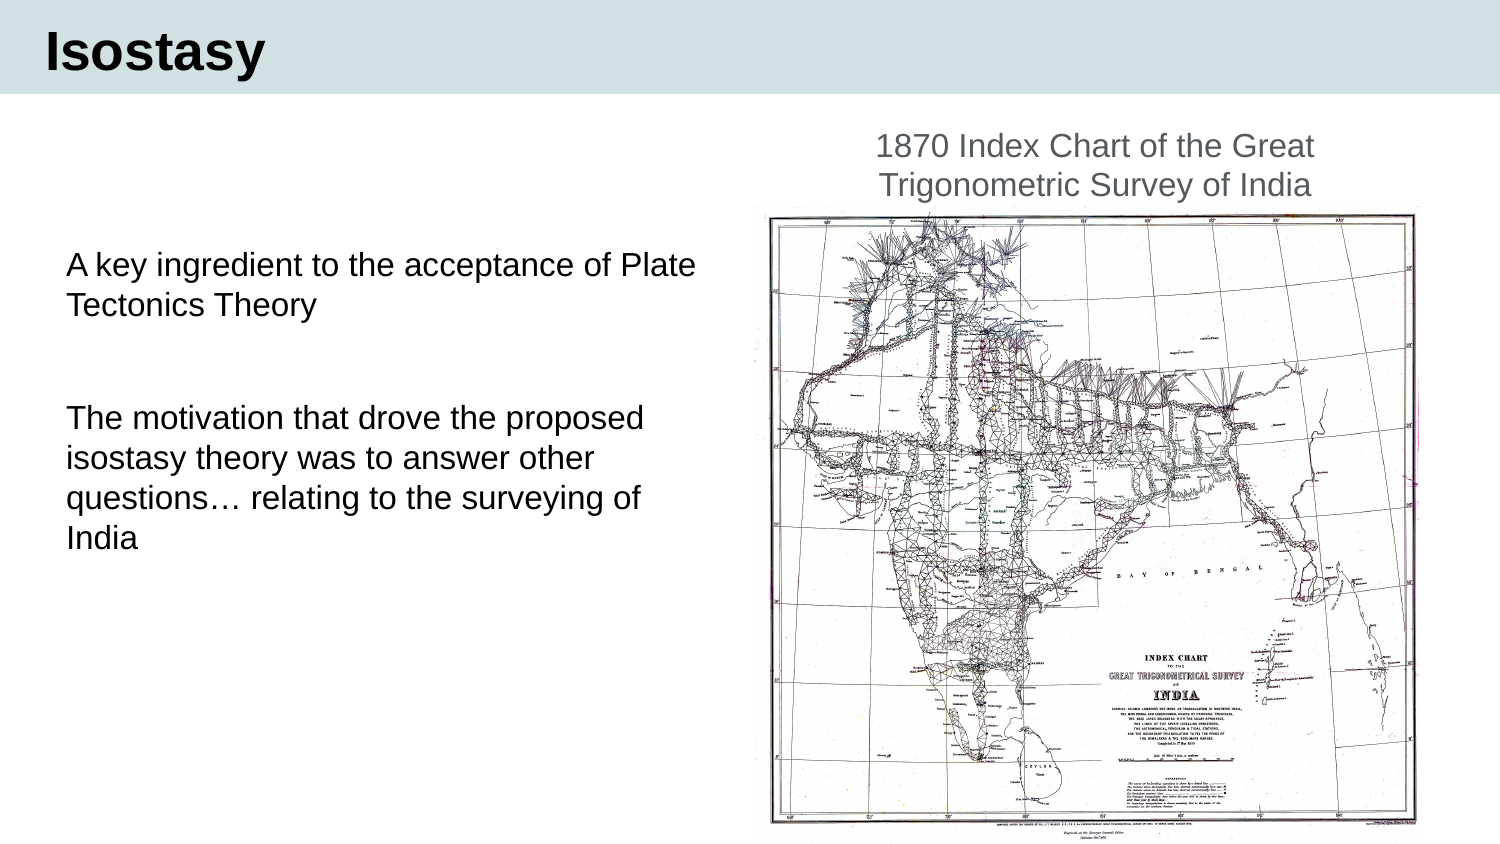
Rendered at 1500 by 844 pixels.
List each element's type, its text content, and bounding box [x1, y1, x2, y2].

picture [754, 206, 1419, 844]
list 1870 Index Chart of the Great Trigonometric Survey of India [772, 108, 1419, 206]
text_box Isostasy [0, 0, 1500, 94]
list A key ingredient to the acceptance of Plate Tectonics Theory The motivation that drove the proposed isostasy theory was to answer other questions… relating to the surveying of India [51, 227, 735, 750]
